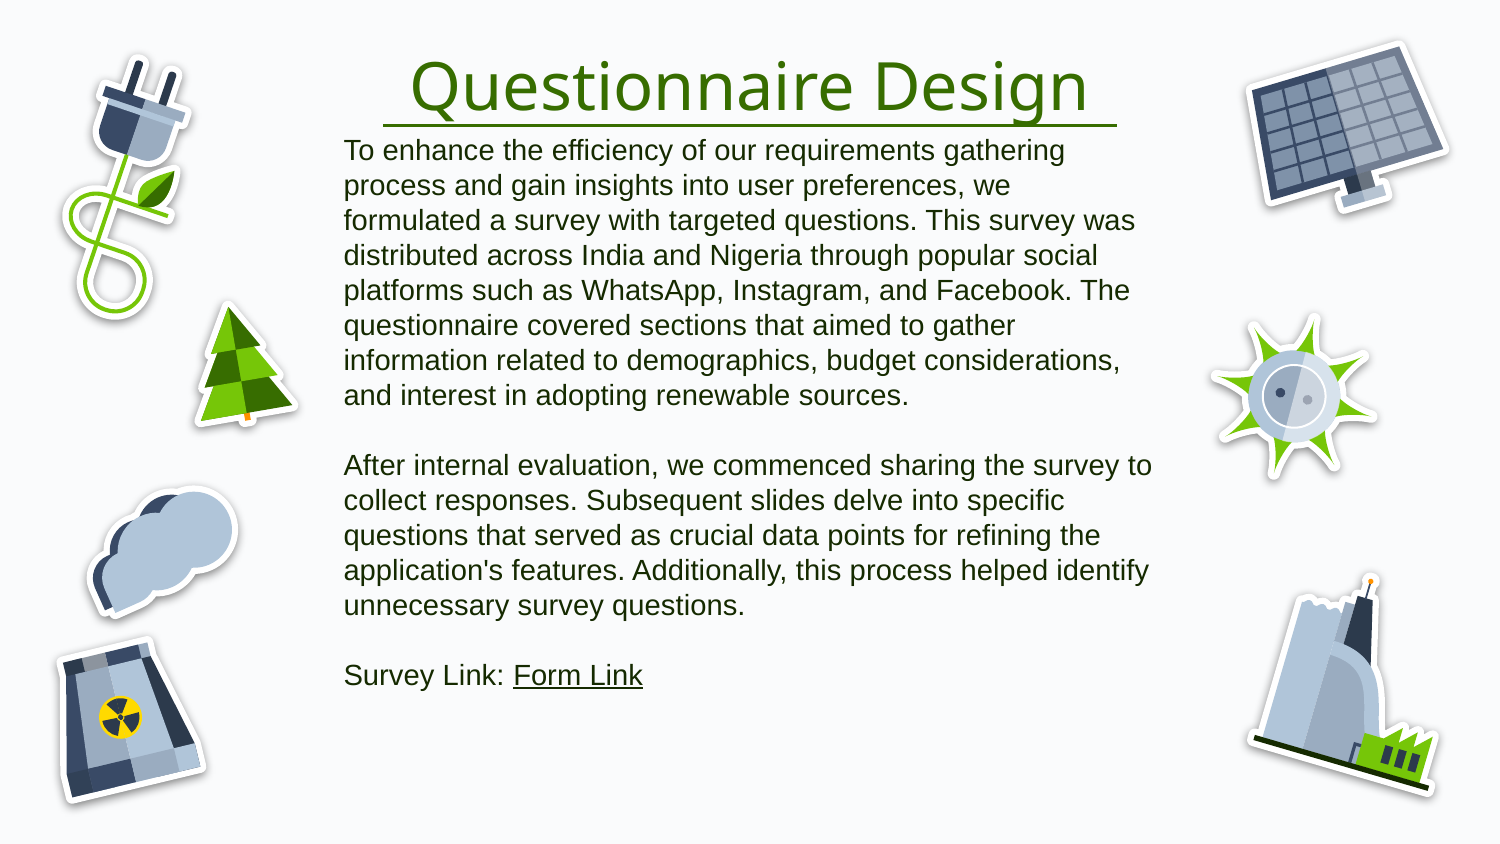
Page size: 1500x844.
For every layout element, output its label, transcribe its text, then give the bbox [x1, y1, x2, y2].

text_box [82, 500, 236, 590]
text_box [191, 305, 285, 422]
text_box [54, 650, 187, 785]
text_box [1275, 580, 1458, 770]
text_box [1214, 316, 1375, 477]
subtitle To enhance the efficiency of our requirements gathering process and gain insights into user preferences, we formulated a survey with targeted questions. This survey was distributed across India and Nigeria through popular social platforms such as WhatsApp, Instagram, and Facebook. The questionnaire covered sections that aimed to gather information related to demographics, budget considerations, and interest in adopting renewable sources. After internal evaluation, we commenced sharing the survey to collect responses. Subsequent slides delve into specific questions that served as crucial data points for refining the application's features. Additionally, this process helped identify unnecessary survey questions. Survey Link: Form Link [328, 116, 1172, 368]
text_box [1255, 65, 1436, 205]
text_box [73, 62, 179, 313]
title Questionnaire Design [328, 33, 1172, 116]
